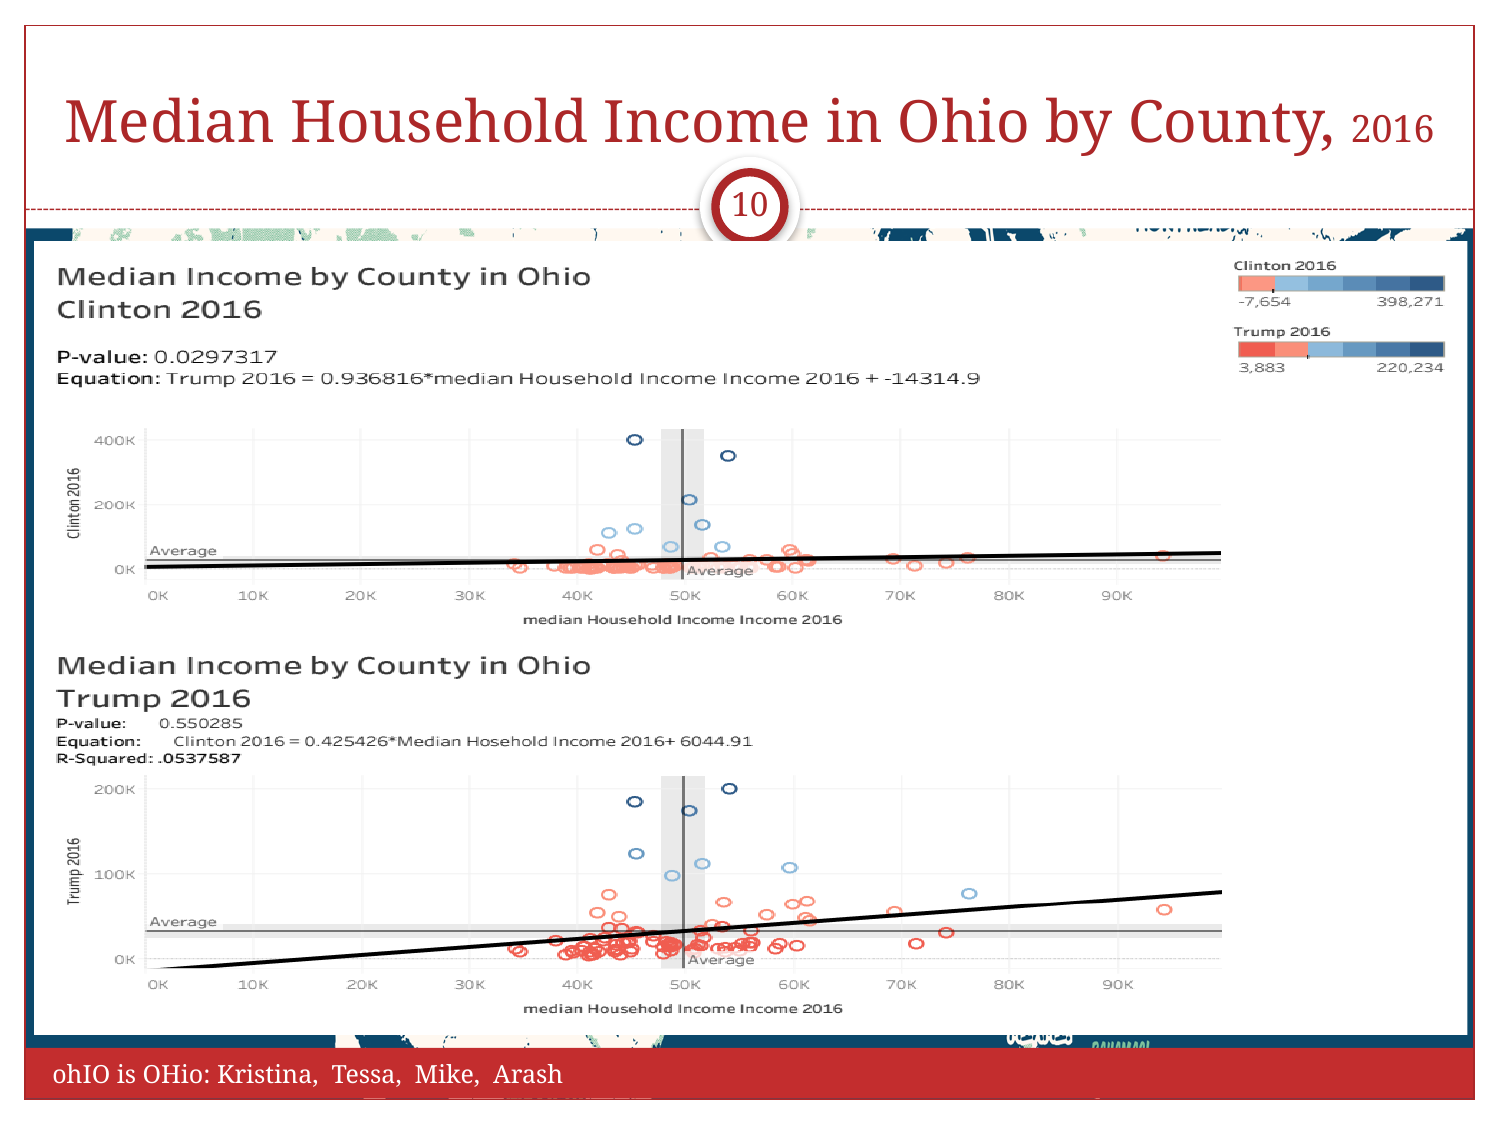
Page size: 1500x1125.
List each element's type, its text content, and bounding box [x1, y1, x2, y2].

picture [26, 229, 1473, 1047]
footer ohIO is OHio: Kristina, Tessa, Mike, Arash [37, 1051, 1468, 1112]
title Median Household Income in Ohio by County, 2016 [49, 37, 1450, 162]
slide_number 10 [712, 169, 788, 238]
